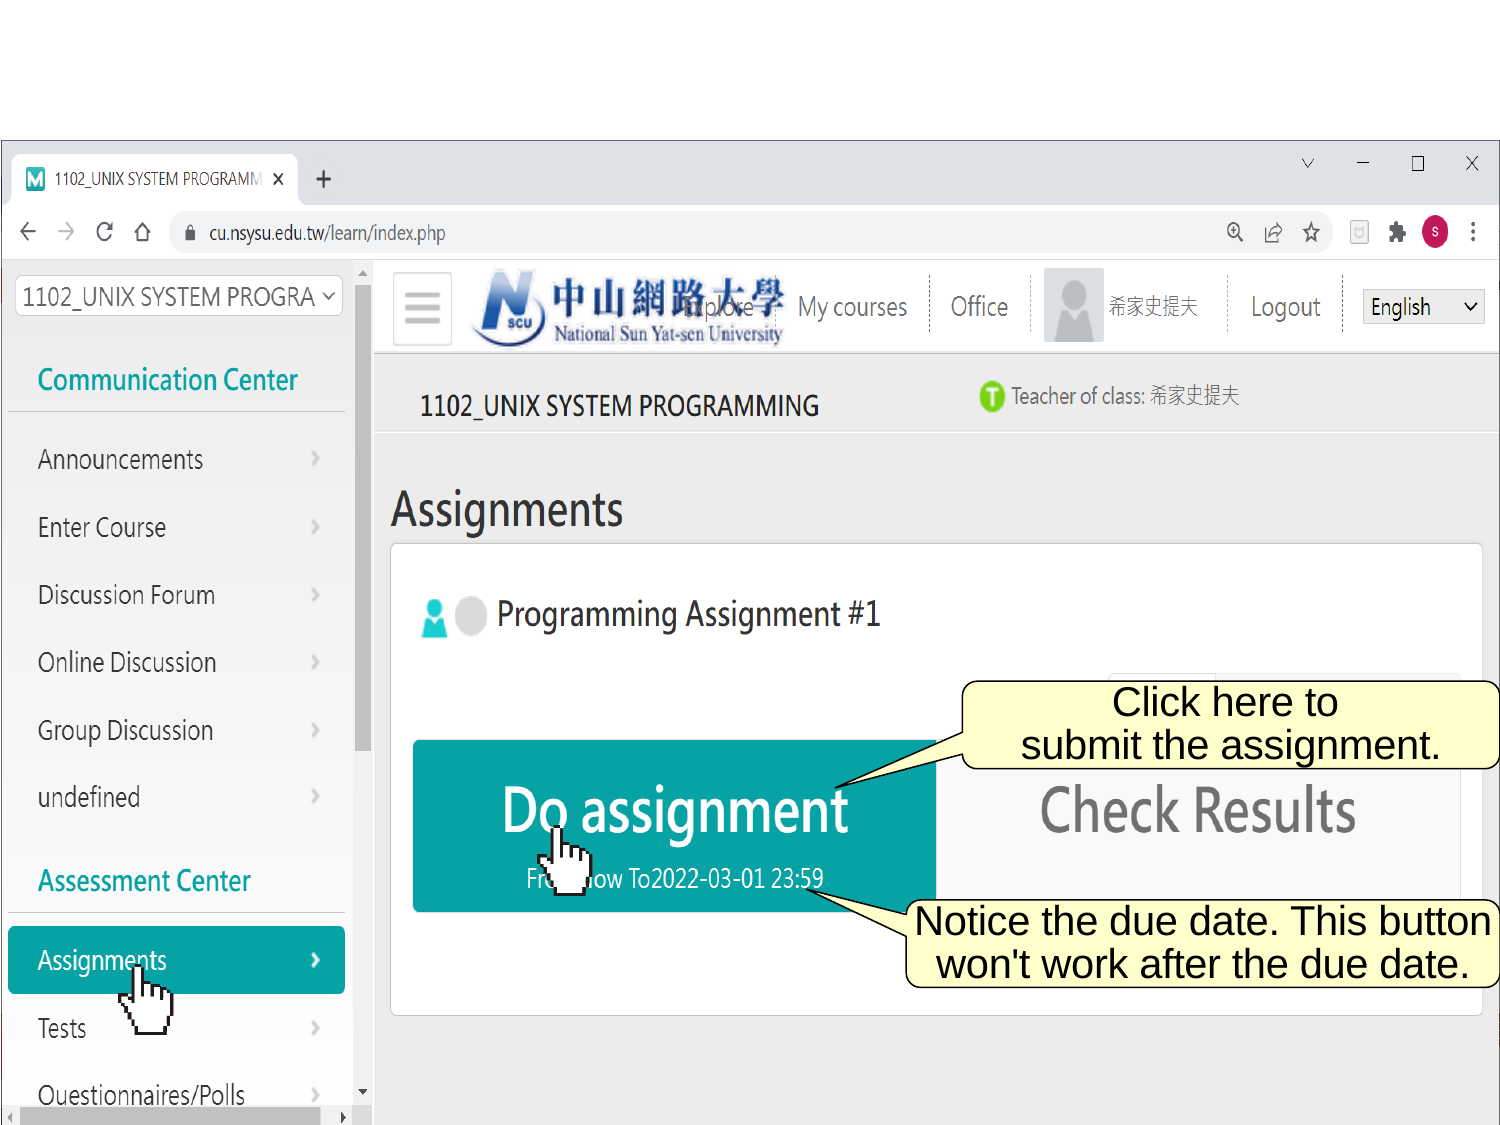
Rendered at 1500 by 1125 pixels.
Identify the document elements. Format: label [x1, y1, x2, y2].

picture [0, 140, 1500, 1125]
